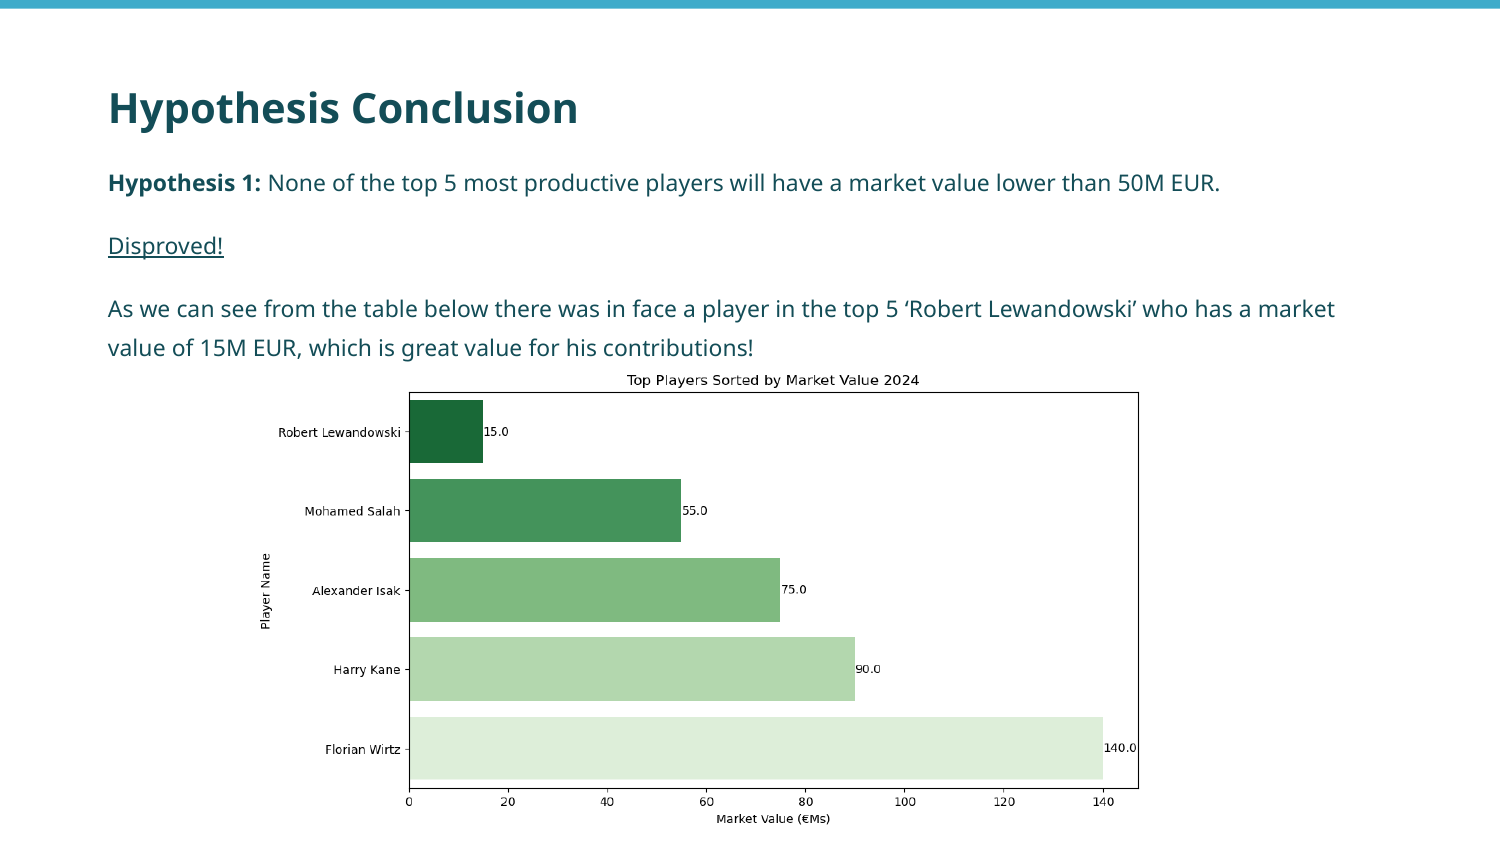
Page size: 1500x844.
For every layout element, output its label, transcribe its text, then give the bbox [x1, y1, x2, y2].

title Hypothesis Conclusion [92, 66, 1408, 161]
list Hypothesis 1: None of the top 5 most productive players will have a market value lower than 50M EUR. Disproved! As we can see from the table below there was in face a player in the top 5 ‘Robert Lewandowski’ who has a market value of 15M EUR, which is great value for his contributions! [92, 142, 1369, 380]
picture [252, 366, 1146, 833]
